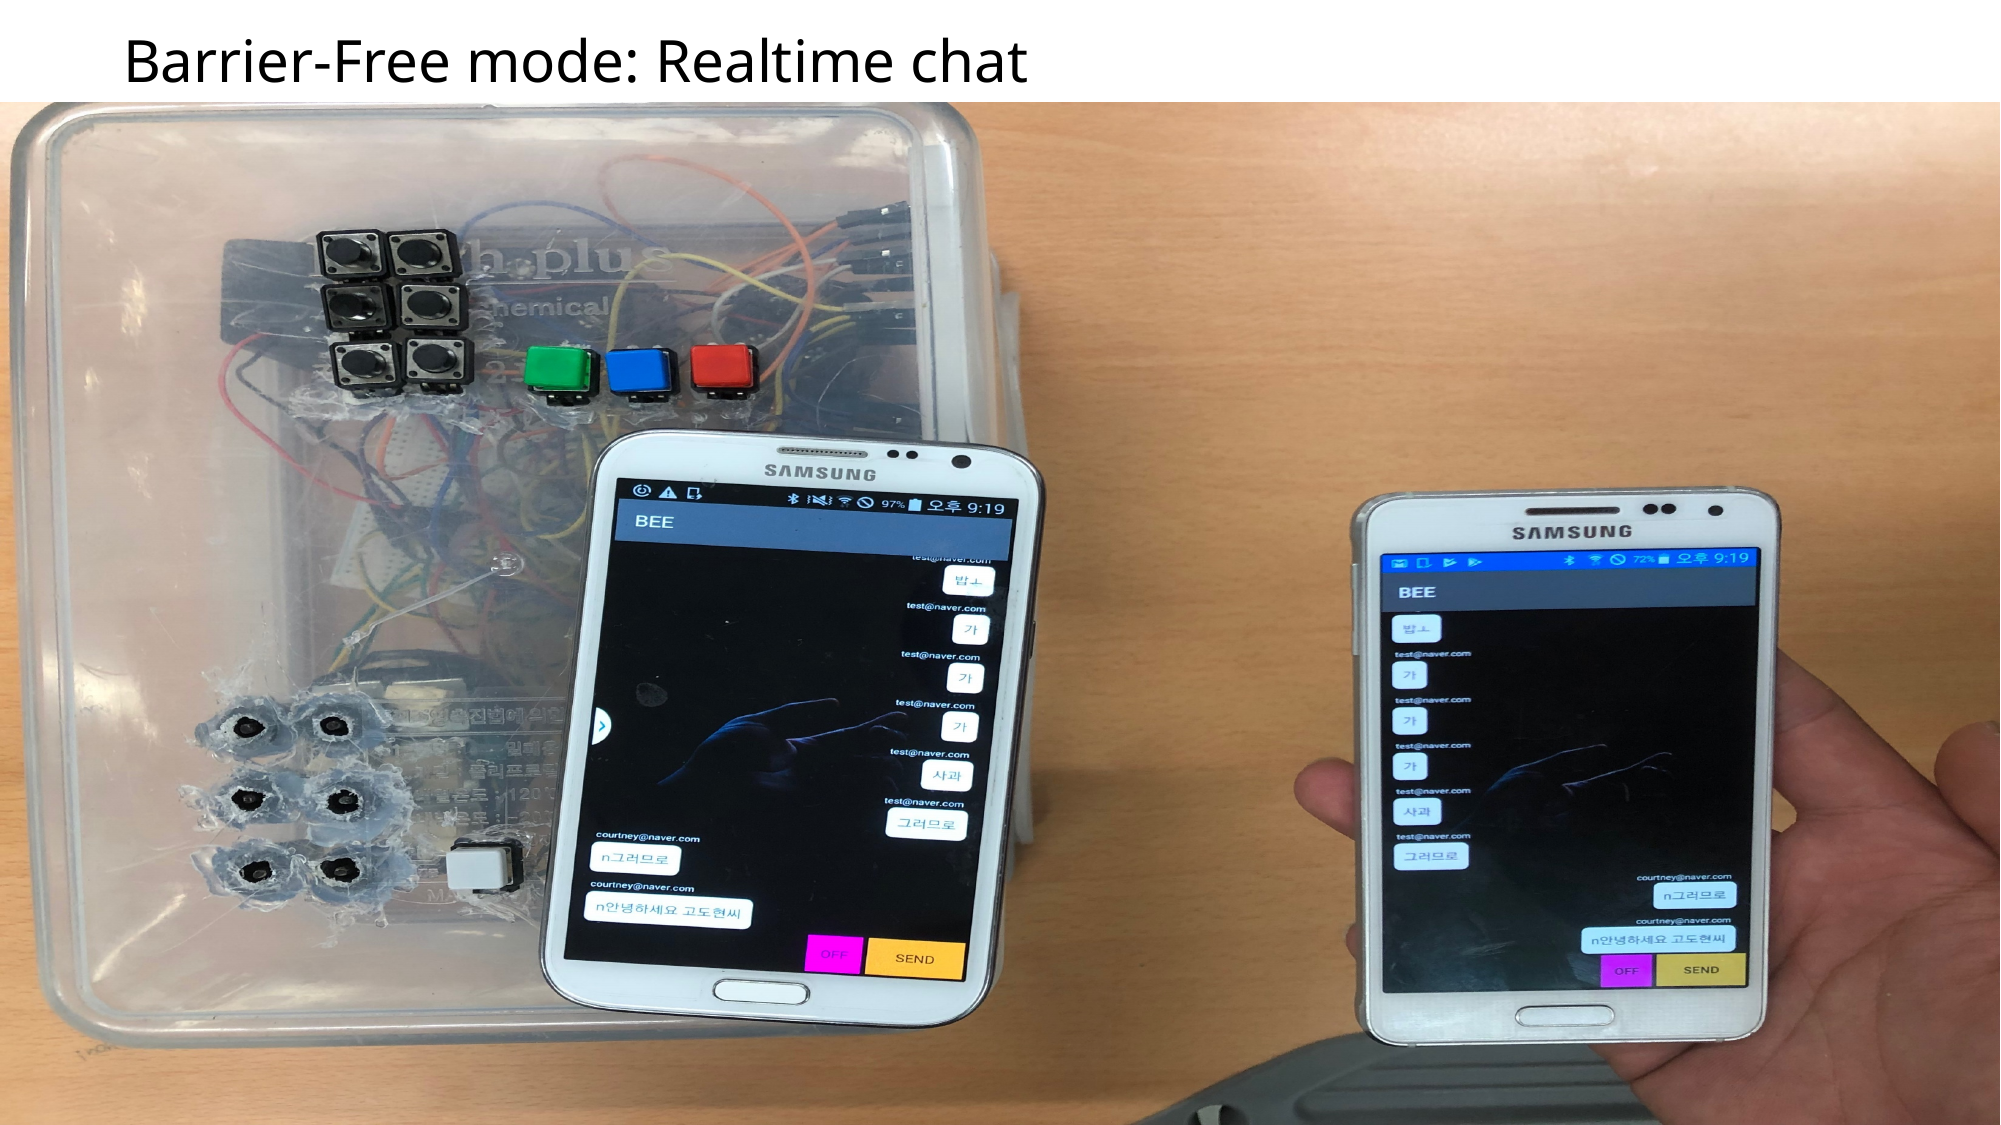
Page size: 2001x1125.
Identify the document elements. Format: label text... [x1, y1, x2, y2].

text_box Barrier-Free mode: Realtime chat [108, 17, 1044, 102]
picture [0, 102, 2000, 1125]
